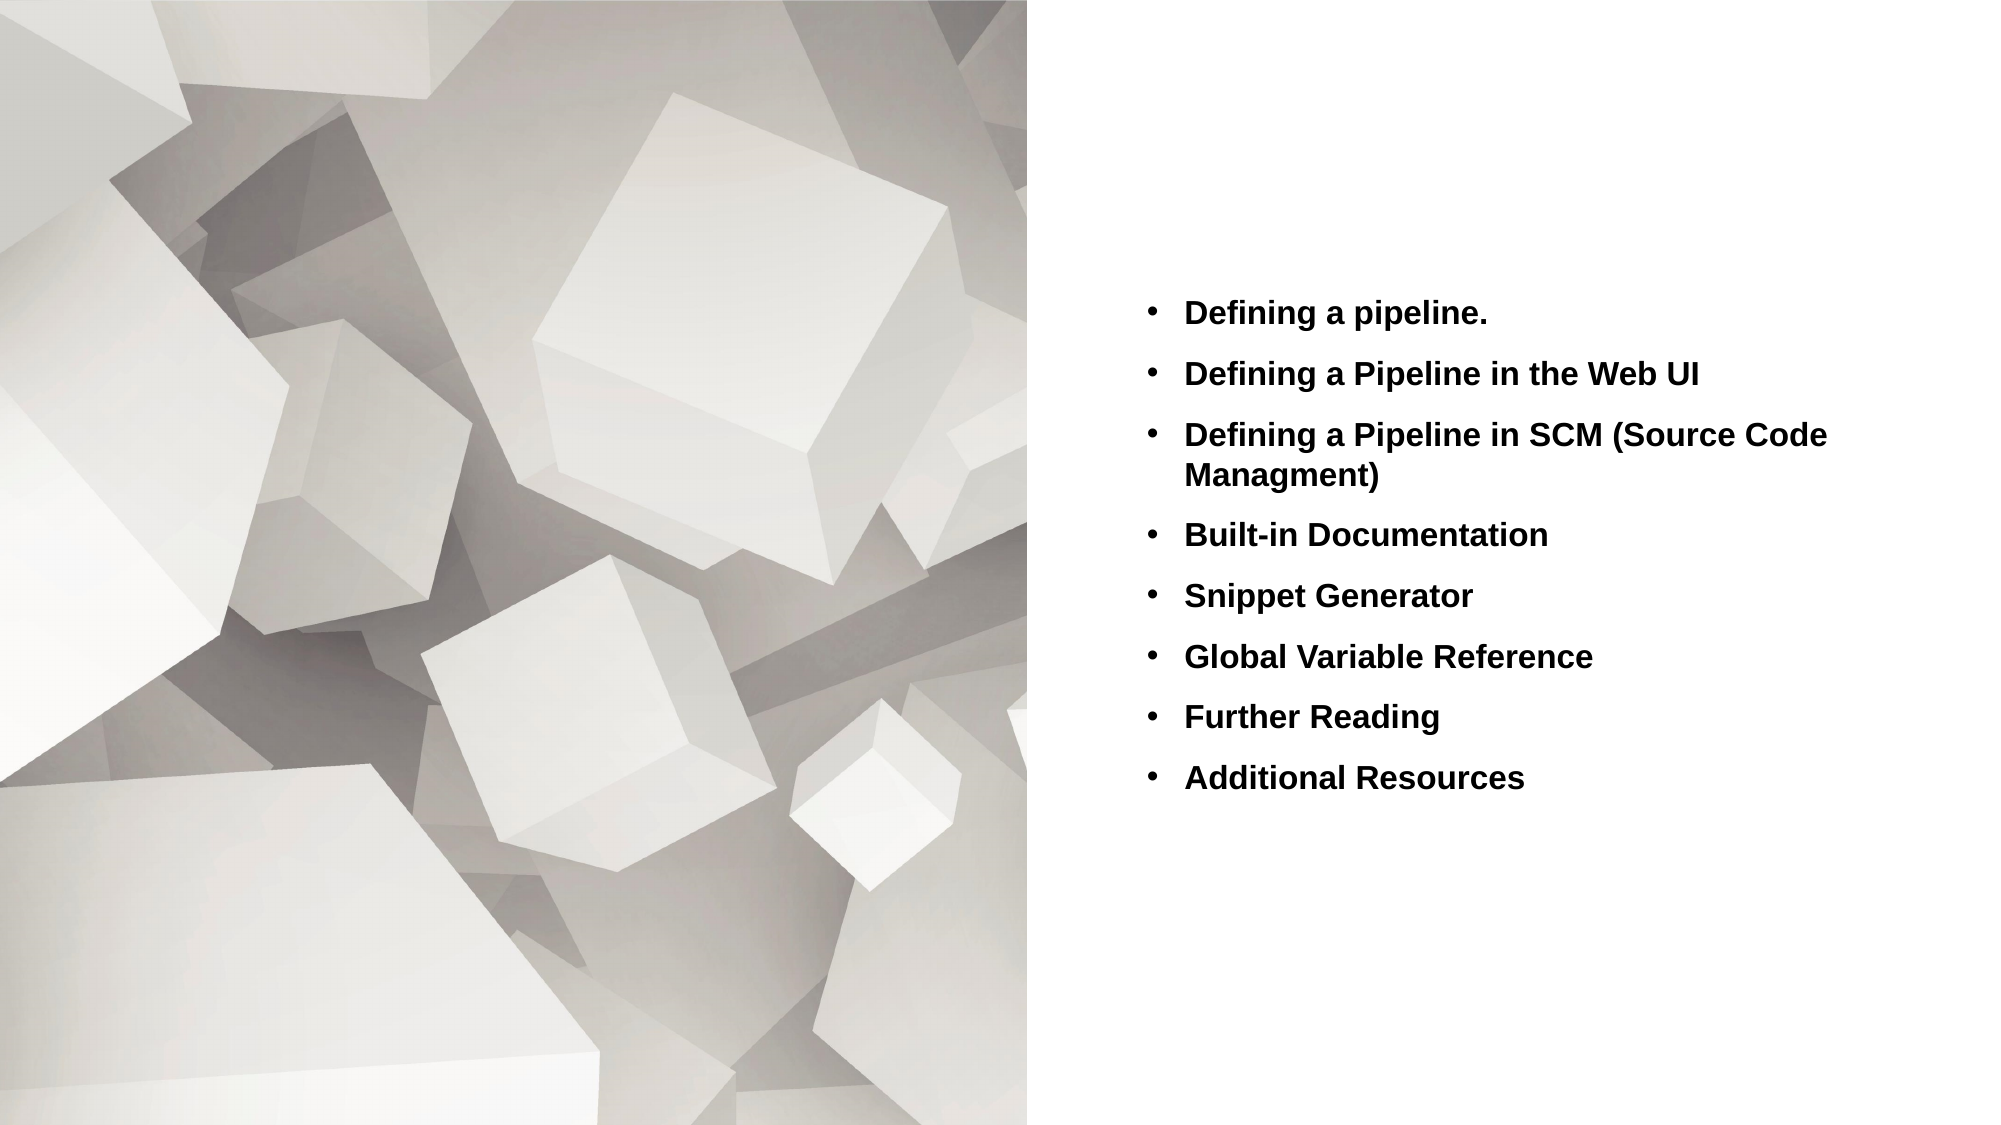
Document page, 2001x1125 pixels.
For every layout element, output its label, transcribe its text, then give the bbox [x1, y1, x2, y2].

picture [0, 0, 1027, 1125]
list Defining a pipeline. Defining a Pipeline in the Web UI Defining a Pipeline in SCM (Source Code Managment) Built-in Documentation Snippet Generator Global Variable Reference Further Reading Additional Resources [1131, 284, 1855, 950]
